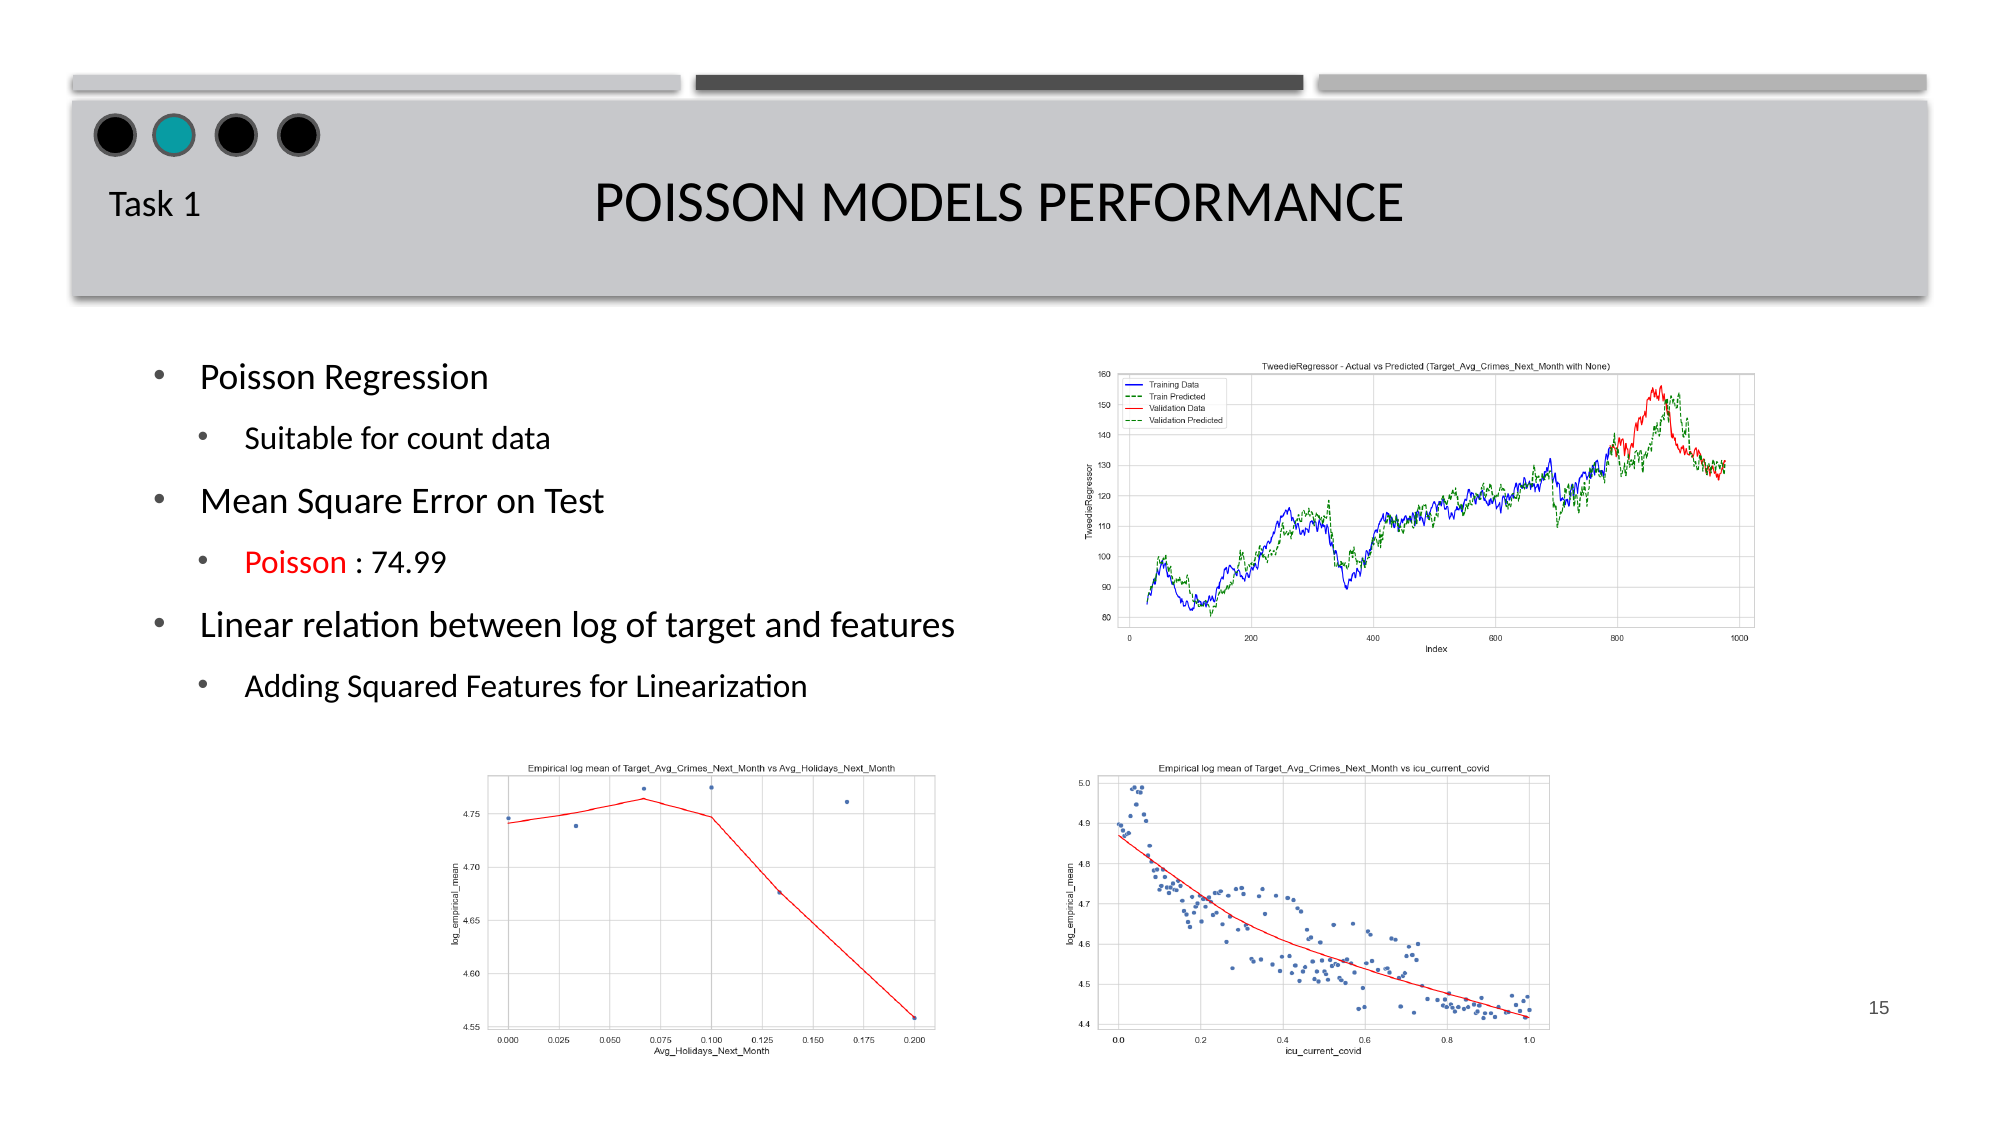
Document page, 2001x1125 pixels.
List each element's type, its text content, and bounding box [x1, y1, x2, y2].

picture [1059, 759, 1556, 1061]
text_box Poisson Regression Suitable for count data Mean Square Error on Test Poisson : 74.99 Linear relation between log of target and features Adding Squared Features for Linearization [63, 318, 1081, 797]
picture [1079, 357, 1759, 659]
text_box [93, 113, 137, 157]
text_box Task 1 [63, 171, 369, 231]
text_box [152, 113, 196, 157]
text_box [214, 113, 258, 157]
slide_number 15 [1732, 977, 1905, 1037]
text_box [276, 113, 321, 157]
title Poisson Models Performance [95, 115, 1905, 282]
picture [444, 759, 940, 1061]
